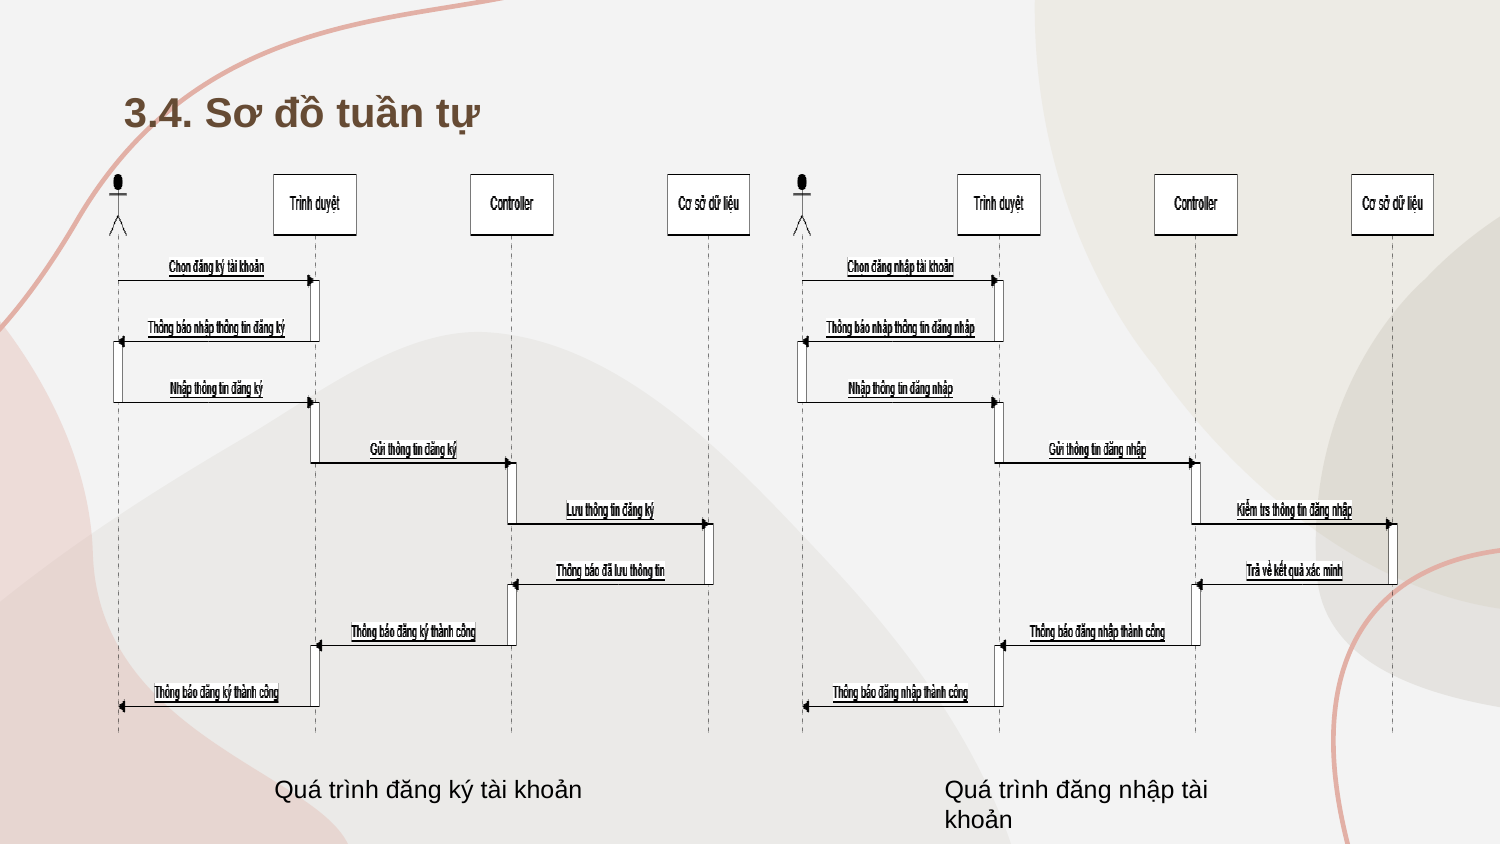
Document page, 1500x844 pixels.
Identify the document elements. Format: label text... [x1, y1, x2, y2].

picture [108, 173, 751, 738]
text_box 3.4. Sơ đồ tuần tự [109, 77, 816, 143]
picture [792, 173, 1435, 738]
text_box Quá trình đăng ký tài khoản [259, 766, 600, 811]
text_box Quá trình đăng nhập tài khoản [929, 766, 1298, 841]
